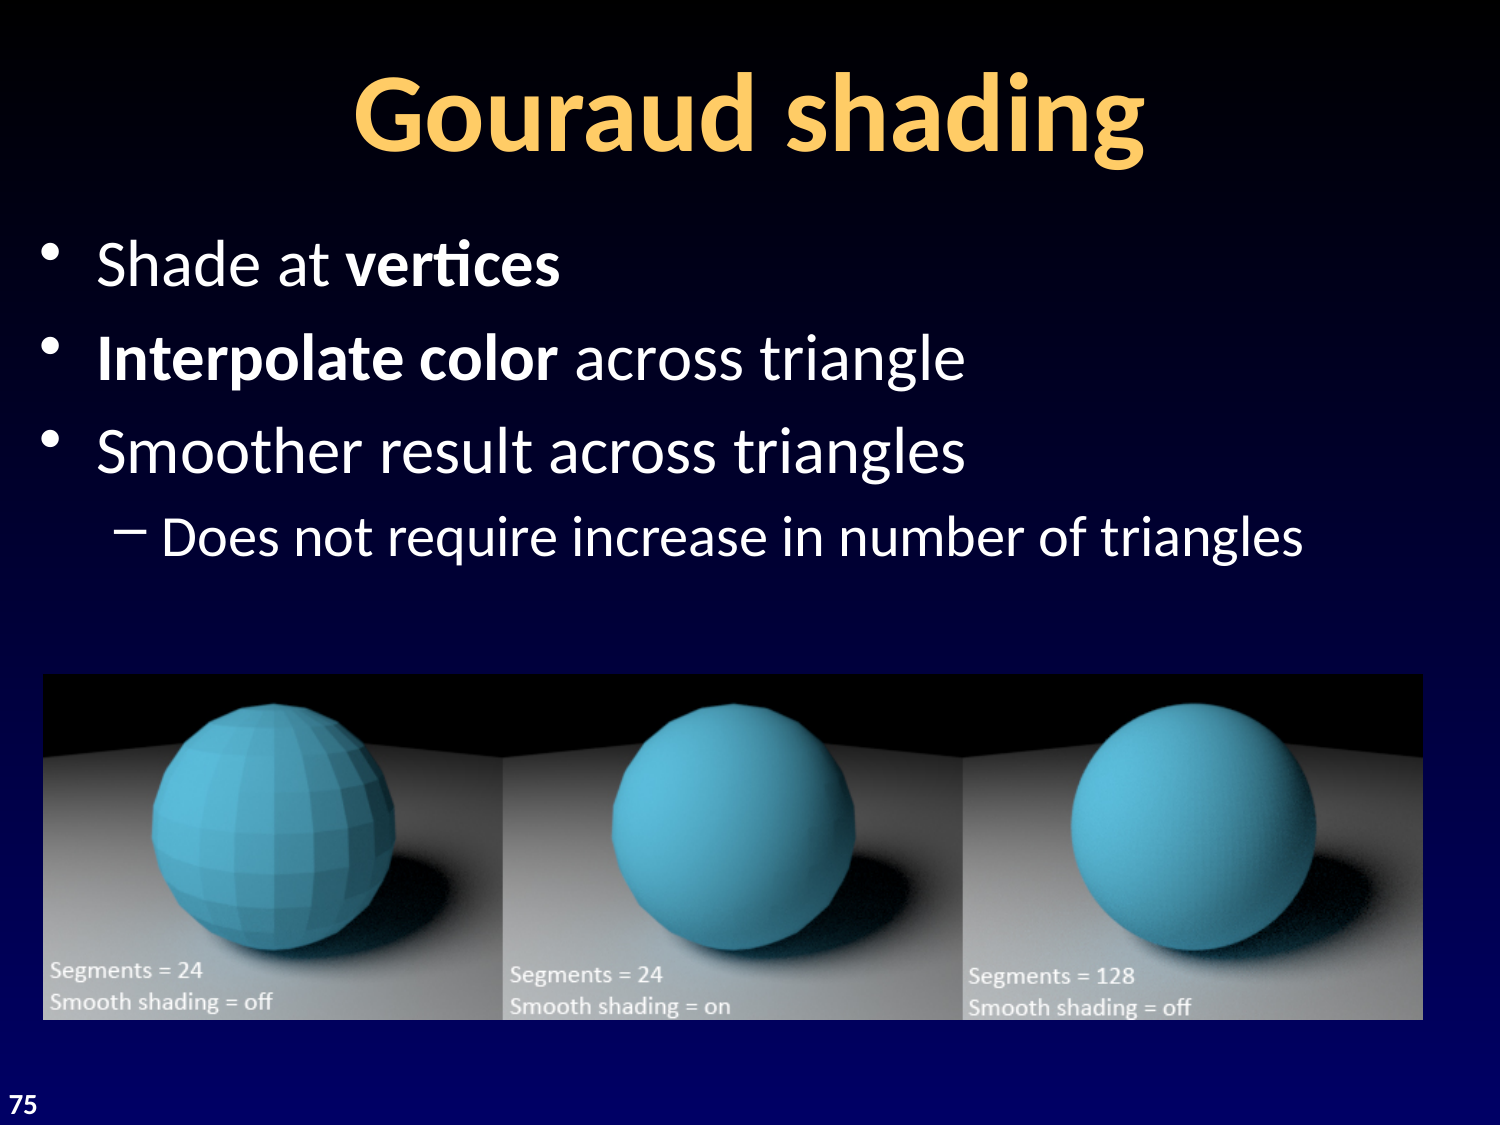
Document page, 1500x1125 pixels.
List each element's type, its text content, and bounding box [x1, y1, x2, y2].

slide_number 75 [0, 1078, 93, 1125]
title Gouraud shading [24, 24, 1475, 188]
list Shade at vertices Interpolate color across triangle Smoother result across triangles Does not require increase in number of triangles [24, 212, 1475, 1055]
picture [43, 674, 1423, 1020]
